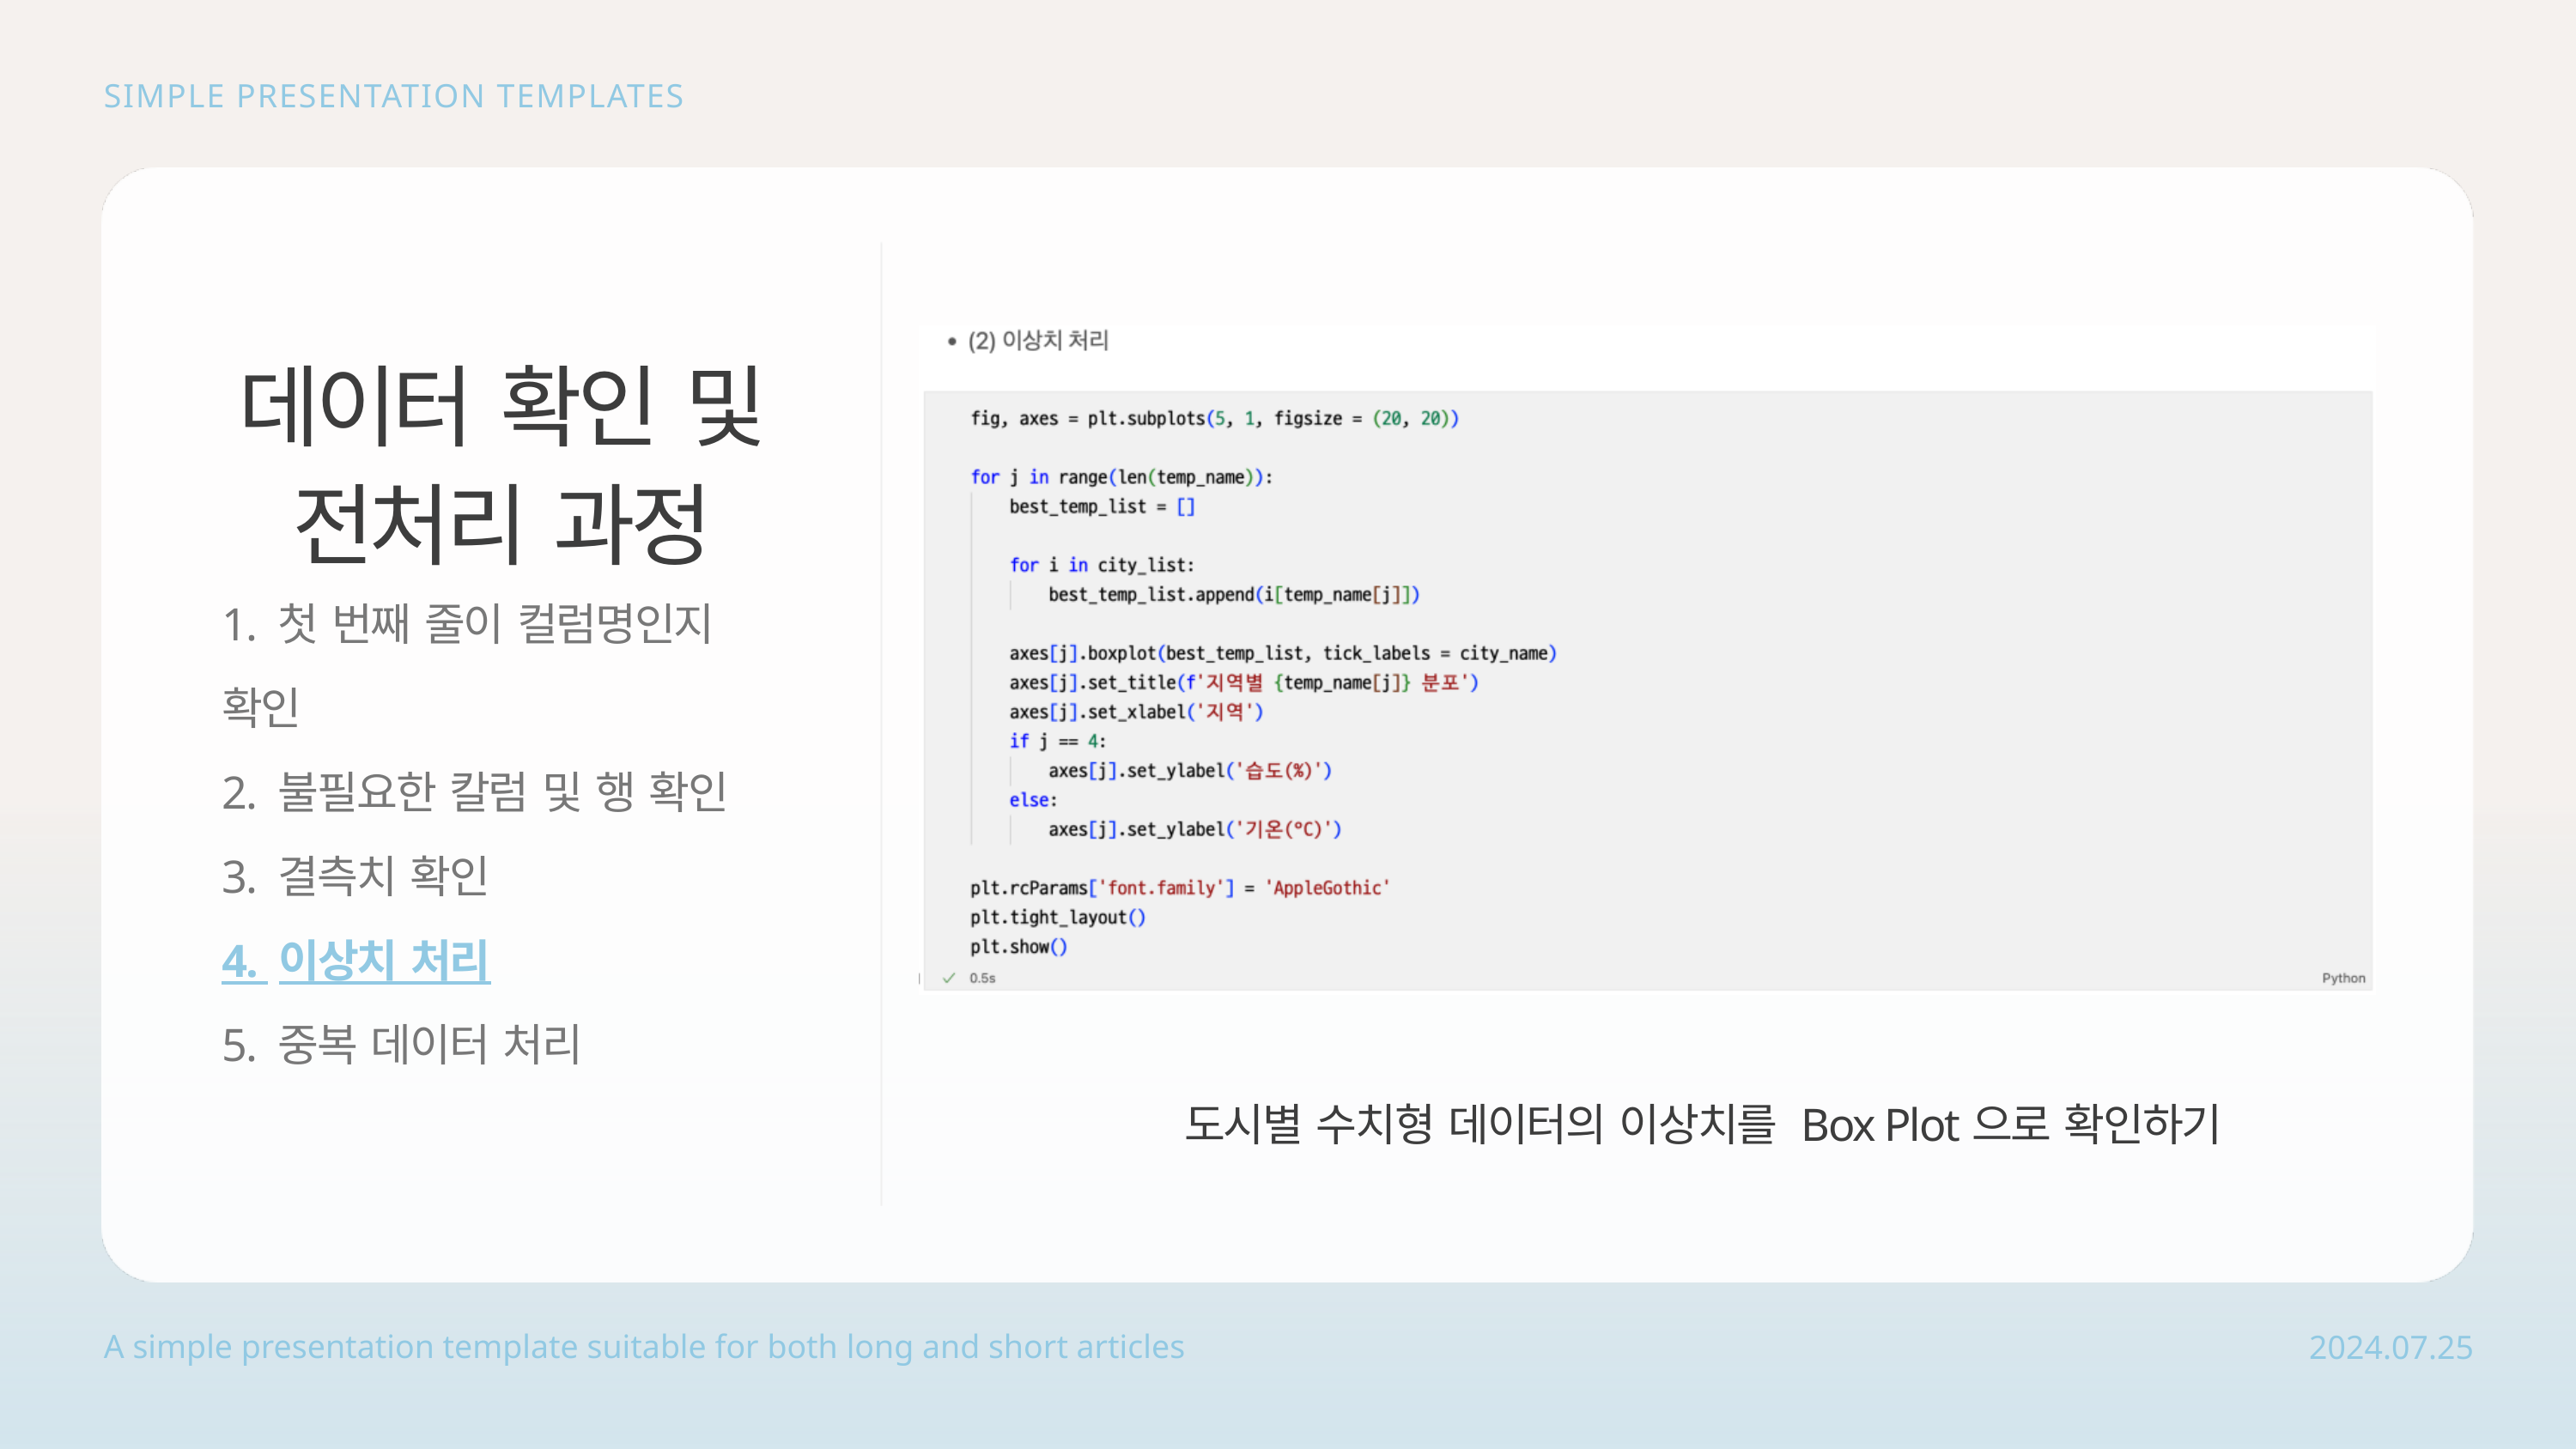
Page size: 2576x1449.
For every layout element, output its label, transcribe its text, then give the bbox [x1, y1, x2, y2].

text_box SIMPLE PRESENTATION TEMPLATES [103, 70, 870, 115]
picture [0, 167, 2576, 1449]
